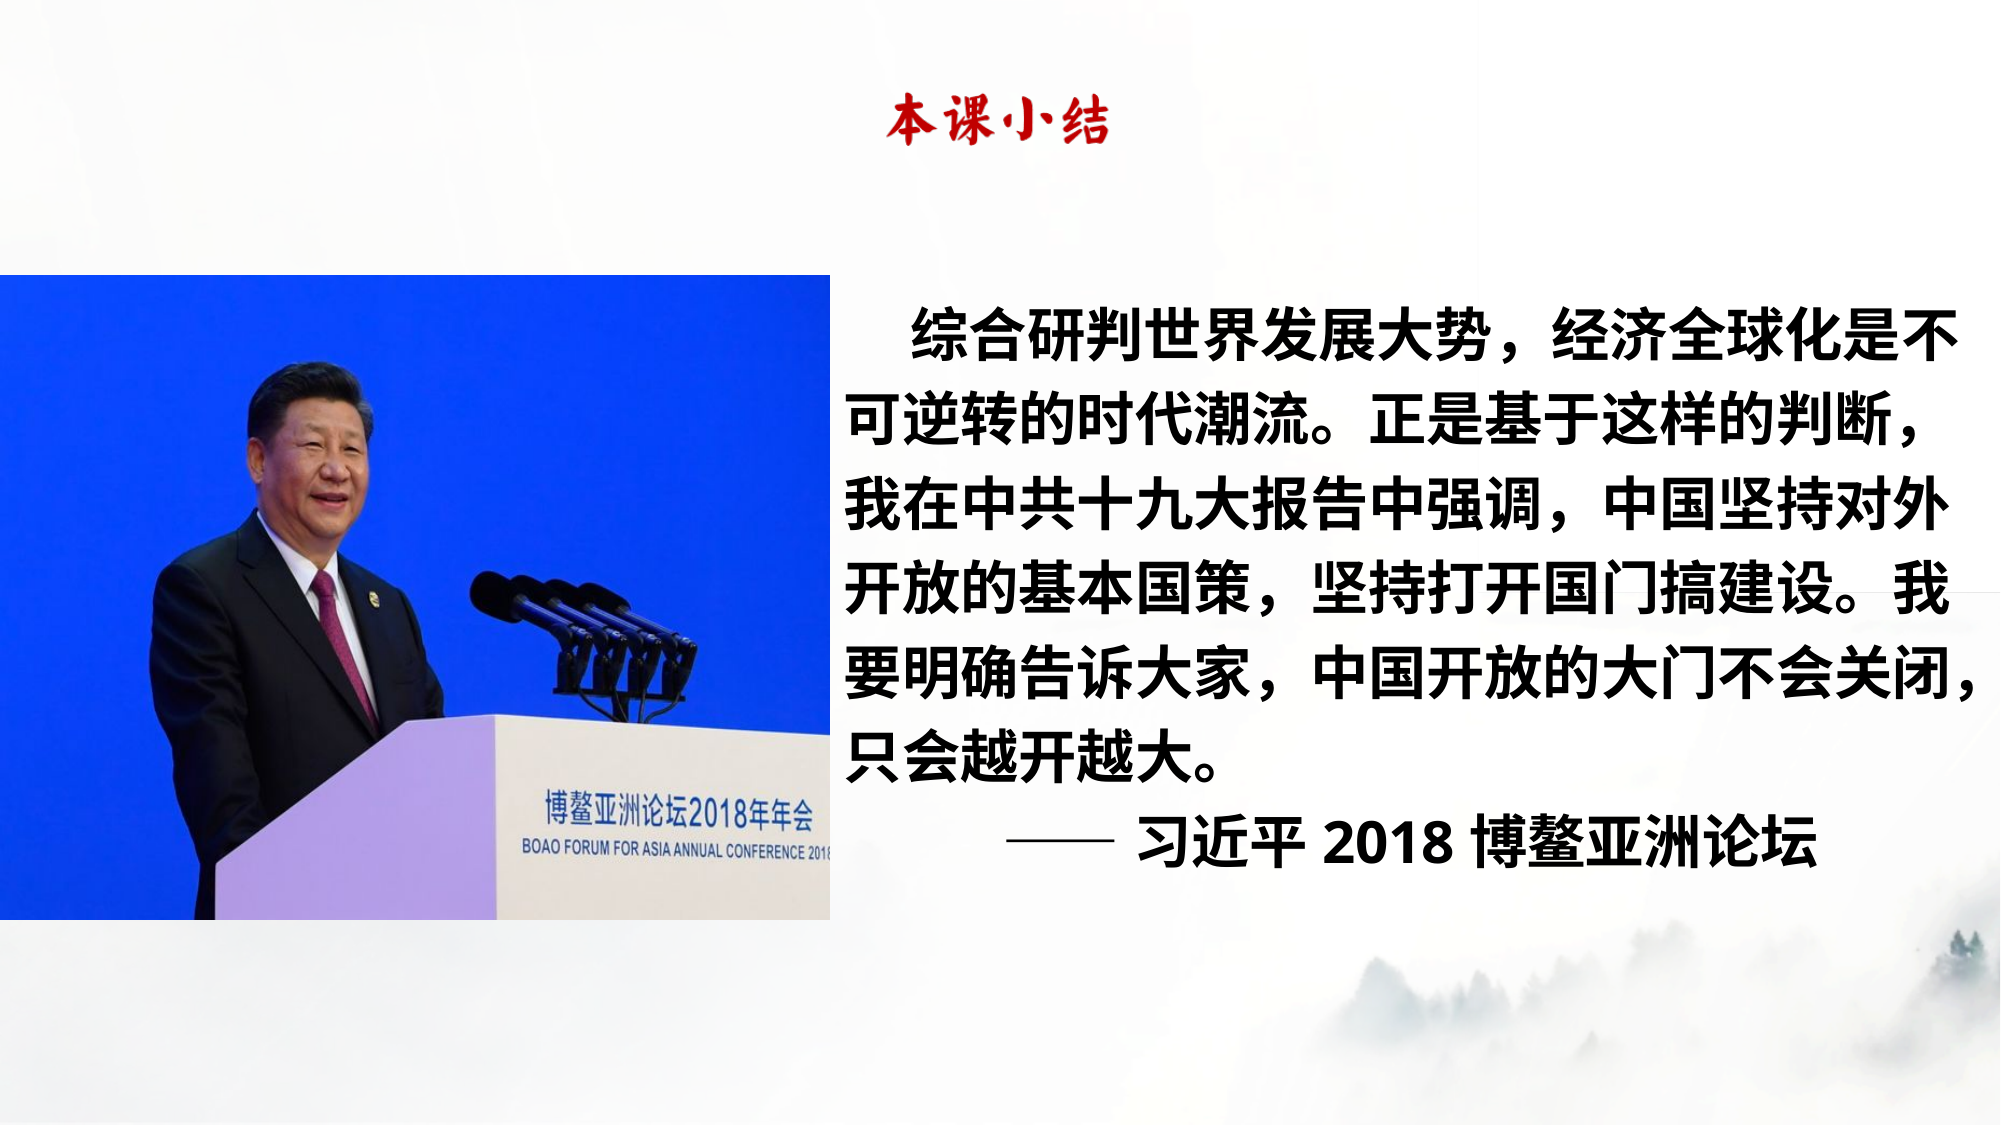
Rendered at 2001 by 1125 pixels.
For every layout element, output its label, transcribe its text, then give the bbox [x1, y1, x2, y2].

picture [0, 0, 2001, 1125]
text_box 综合研判世界发展大势，经济全球化是不可逆转的时代潮流。正是基于这样的判断，我在中共十九大报告中强调，中国坚持对外开放的基本国策，坚持打开国门搞建设。我要明确告诉大家，中国开放的大门不会关闭，只会越开越大。 ——习近平2018博鳌亚洲论坛 [830, 275, 1989, 883]
